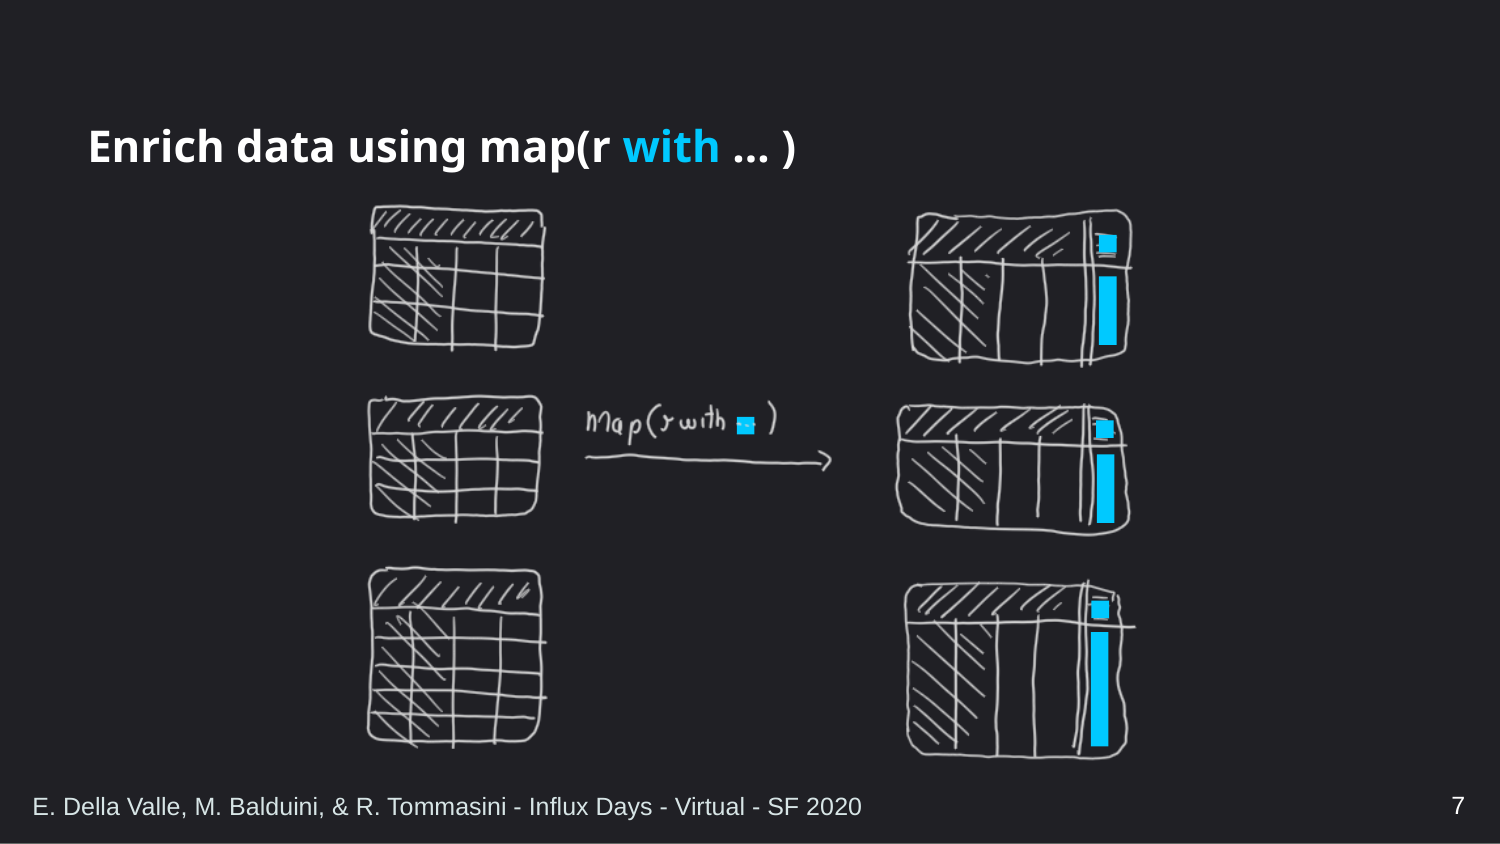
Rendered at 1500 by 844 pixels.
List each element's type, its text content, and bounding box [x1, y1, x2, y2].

footer E. Della Valle, M. Balduini, & R. Tommasini - Influx Days - Virtual - SF 2020 [17, 783, 1135, 828]
picture [352, 195, 1146, 766]
slide_number 7 [1142, 782, 1481, 828]
title Enrich data using map(r with … ) [76, 99, 1423, 196]
